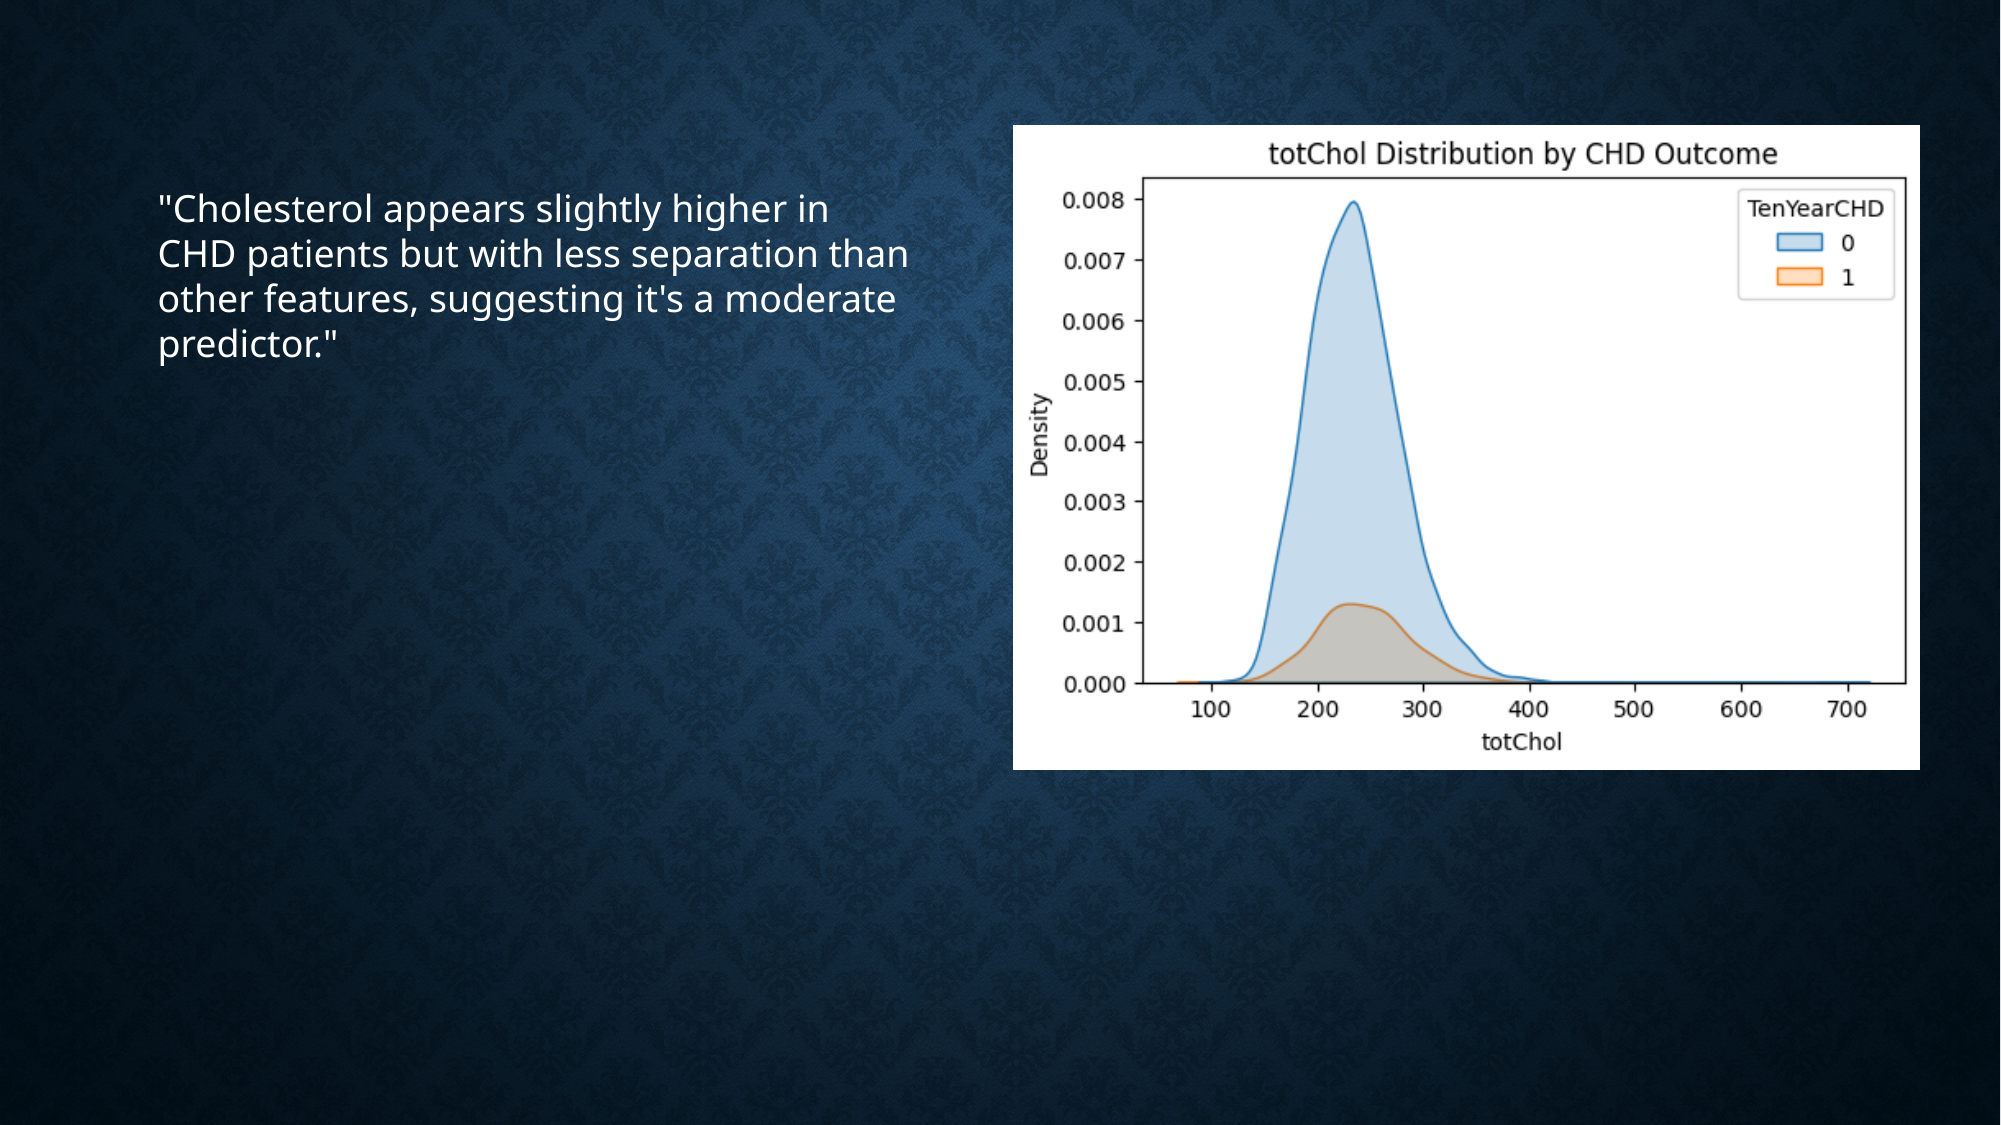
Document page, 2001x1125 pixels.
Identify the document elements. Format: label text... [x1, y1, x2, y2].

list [1013, 125, 1920, 770]
text_box "Cholesterol appears slightly higher in CHD patients but with less separation than other features, suggesting it's a moderate predictor." [143, 177, 934, 373]
